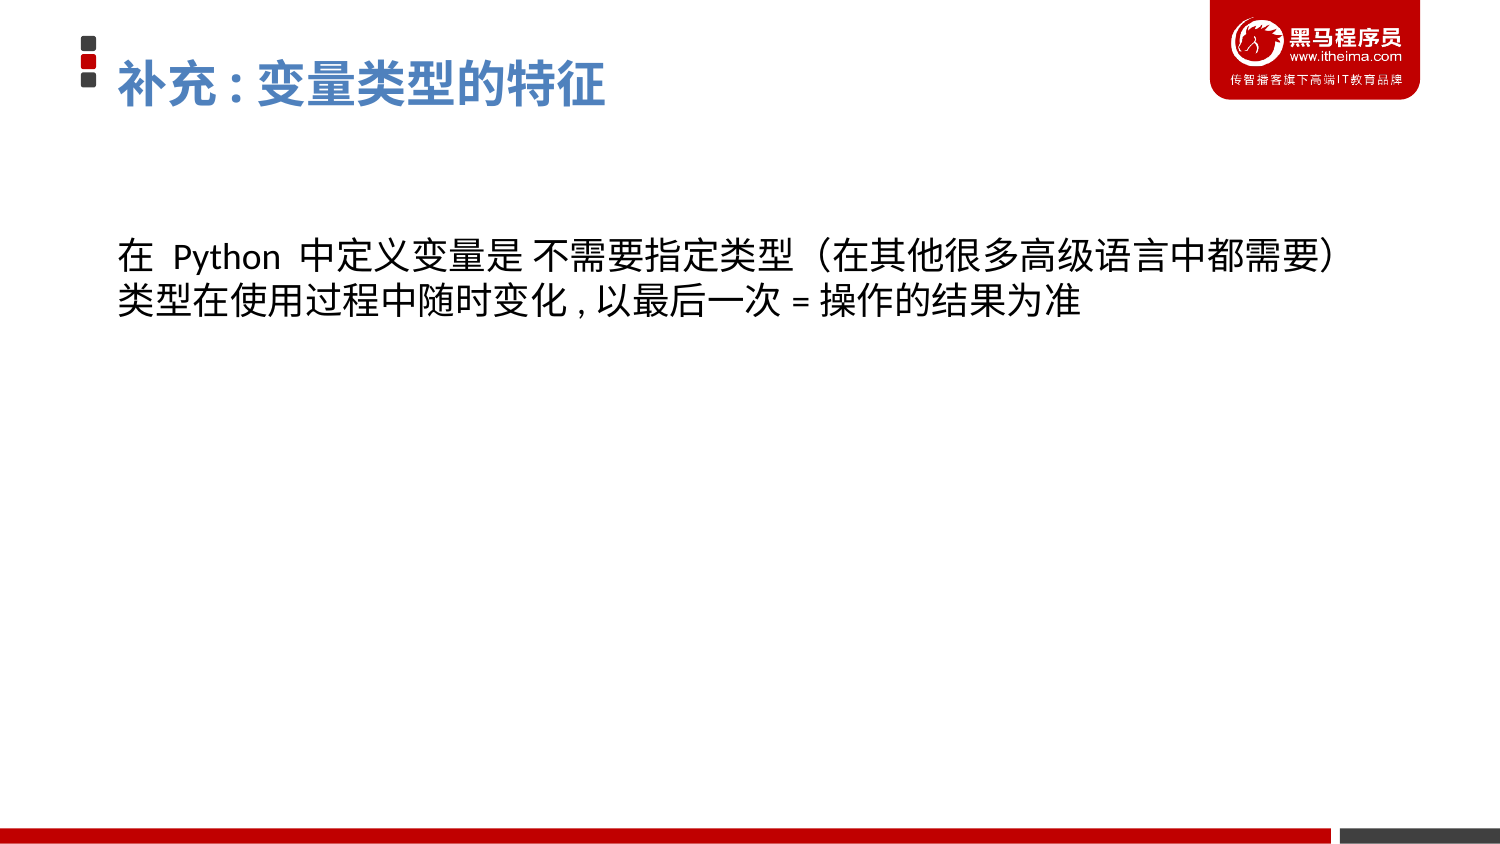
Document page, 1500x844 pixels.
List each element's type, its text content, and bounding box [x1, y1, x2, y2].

list 在 Python 中定义变量是 不需要指定类型（在其他很多高级语言中都需要） 类型在使用过程中随时变化,以最后一次=操作的结果为准 [103, 224, 1397, 760]
title 补充:变量类型的特征 [103, 44, 1397, 208]
picture [1212, 8, 1421, 94]
